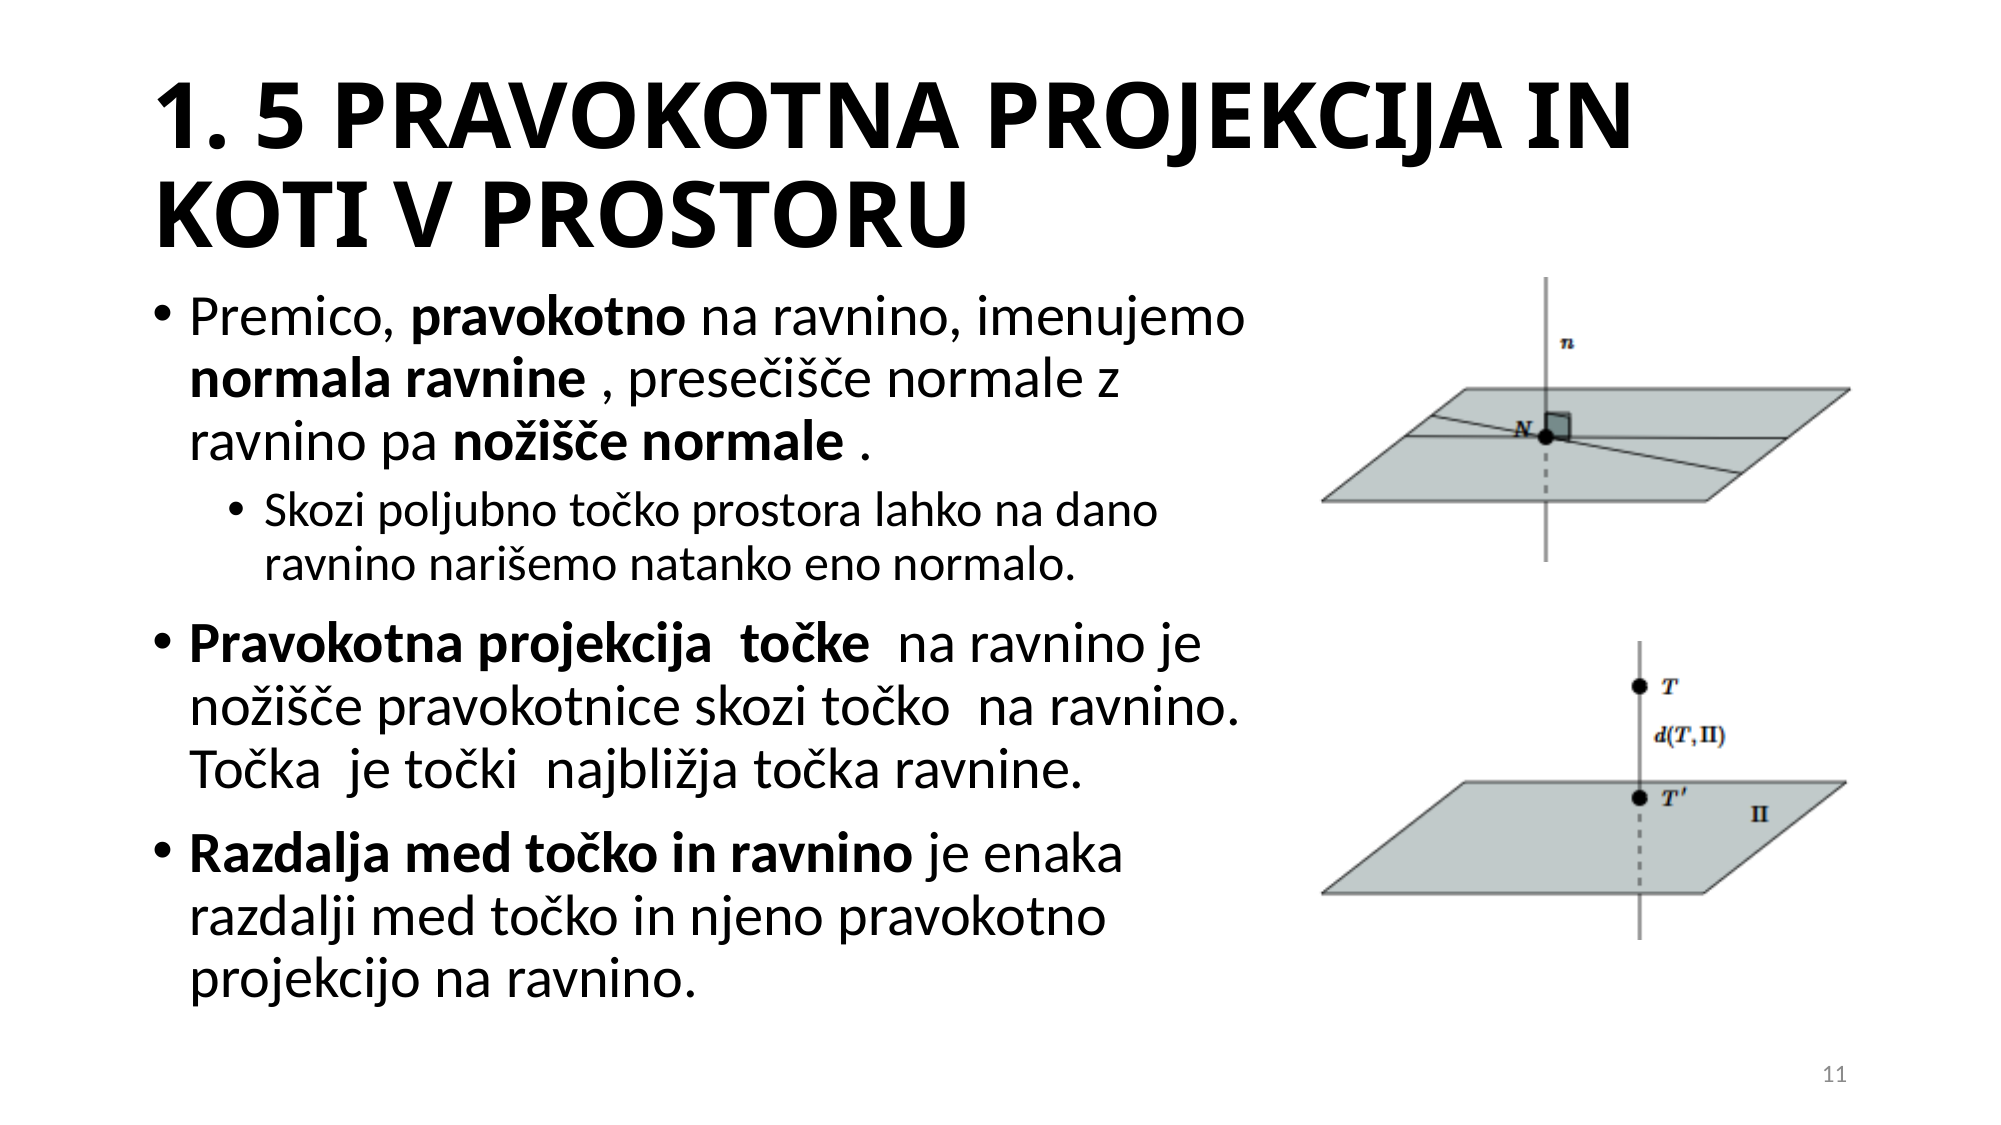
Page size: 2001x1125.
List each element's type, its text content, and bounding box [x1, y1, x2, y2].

title 1. 5 PRAVOKOTNA PROJEKCIJA IN KOTI V PROSTORU [137, 59, 1863, 278]
picture [1312, 641, 1863, 940]
picture [1312, 277, 1863, 562]
slide_number 11 [1412, 1042, 1863, 1103]
